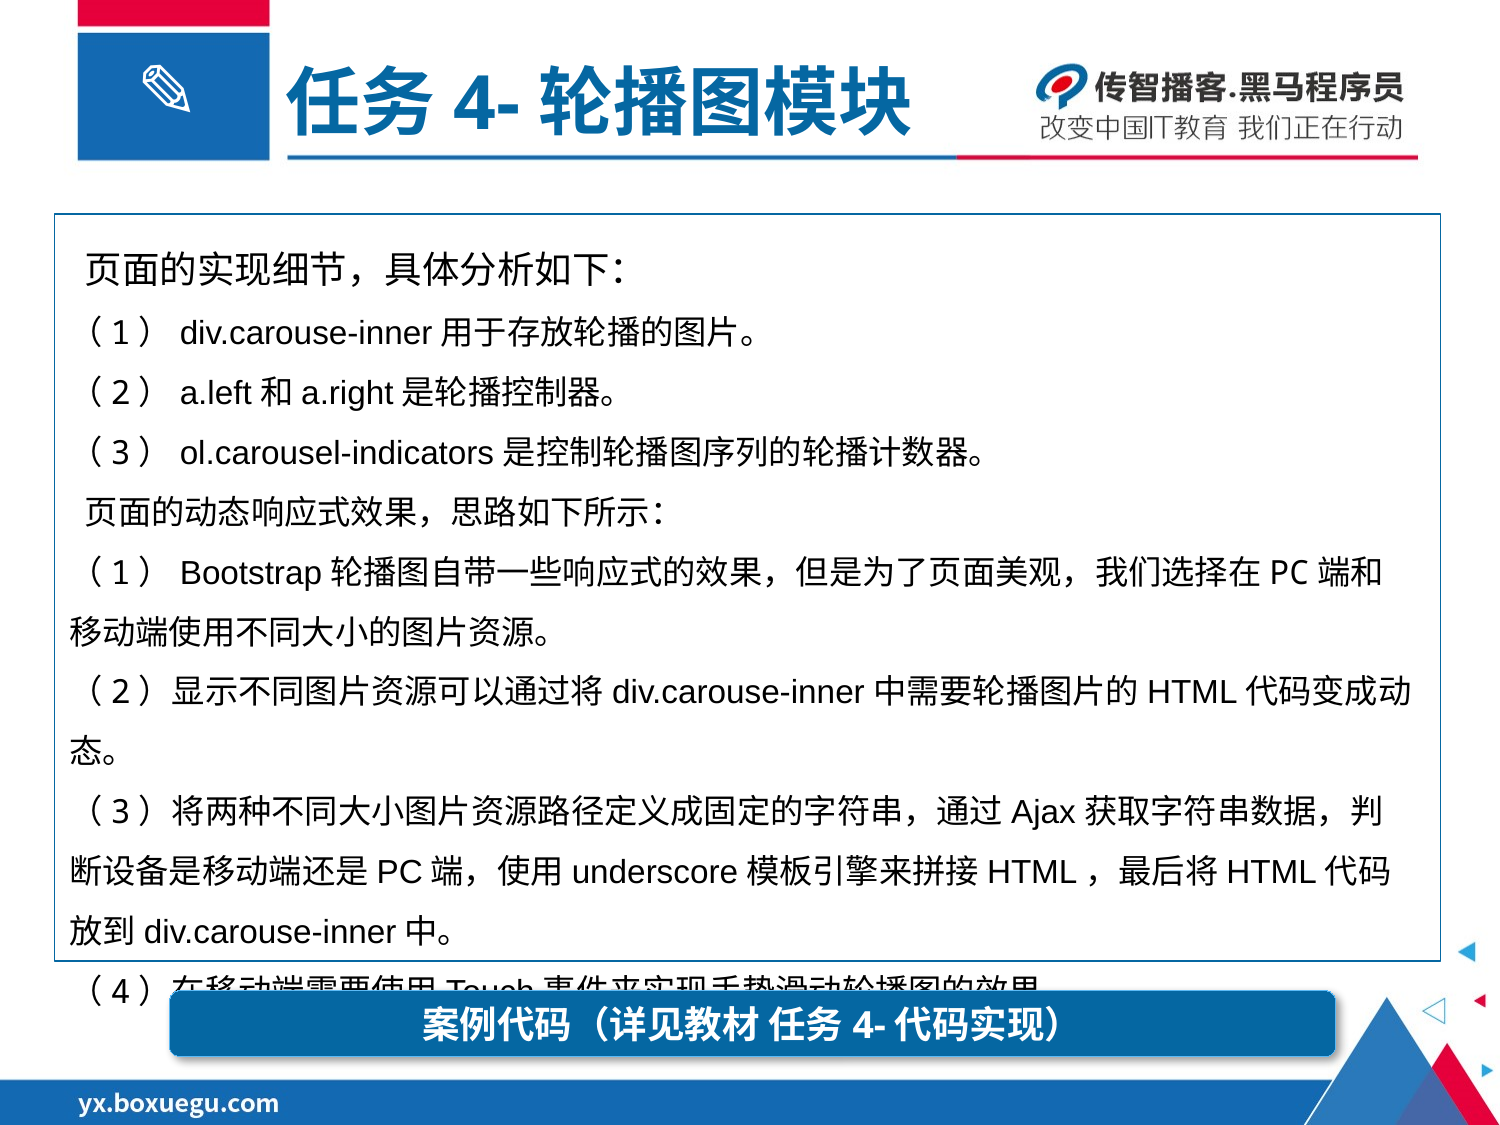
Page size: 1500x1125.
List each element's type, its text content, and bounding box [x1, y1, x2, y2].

text_box 任务4-轮播图模块 [271, 39, 1499, 159]
text_box [53, 213, 1442, 962]
picture [0, 0, 1500, 1125]
text_box 页面的实现细节，具体分析如下： （1）div.carouse-inner用于存放轮播的图片。 （2）a.left和a.right是轮播控制器。 （3）ol.carousel-indicators是控制轮播图序列的轮播计数器。 页面的动态响应式效果，思路如下所示： （1）Bootstrap轮播图自带一些响应式的效果，但是为了页面美观，我们选择在PC端和移动端使用不同大小的图片资源。 （2）显示不同图片资源可以通过将div.carouse-inner中需要轮播图片的HTML代码变成动态。 （3）将两种不同大小图片资源路径定义成固定的字符串，通过Ajax获取字符串数据，判断设备是移动端还是PC端，使用underscore模板引擎来拼接HTML，最后将HTML代码放到div.carouse-inner中。 （4）在移动端需要使用Touch事件来实现手势滑动轮播图的效果。 [54, 216, 1430, 1018]
text_box 案例代码（详见教材 任务4-代码实现） [169, 990, 1336, 1057]
